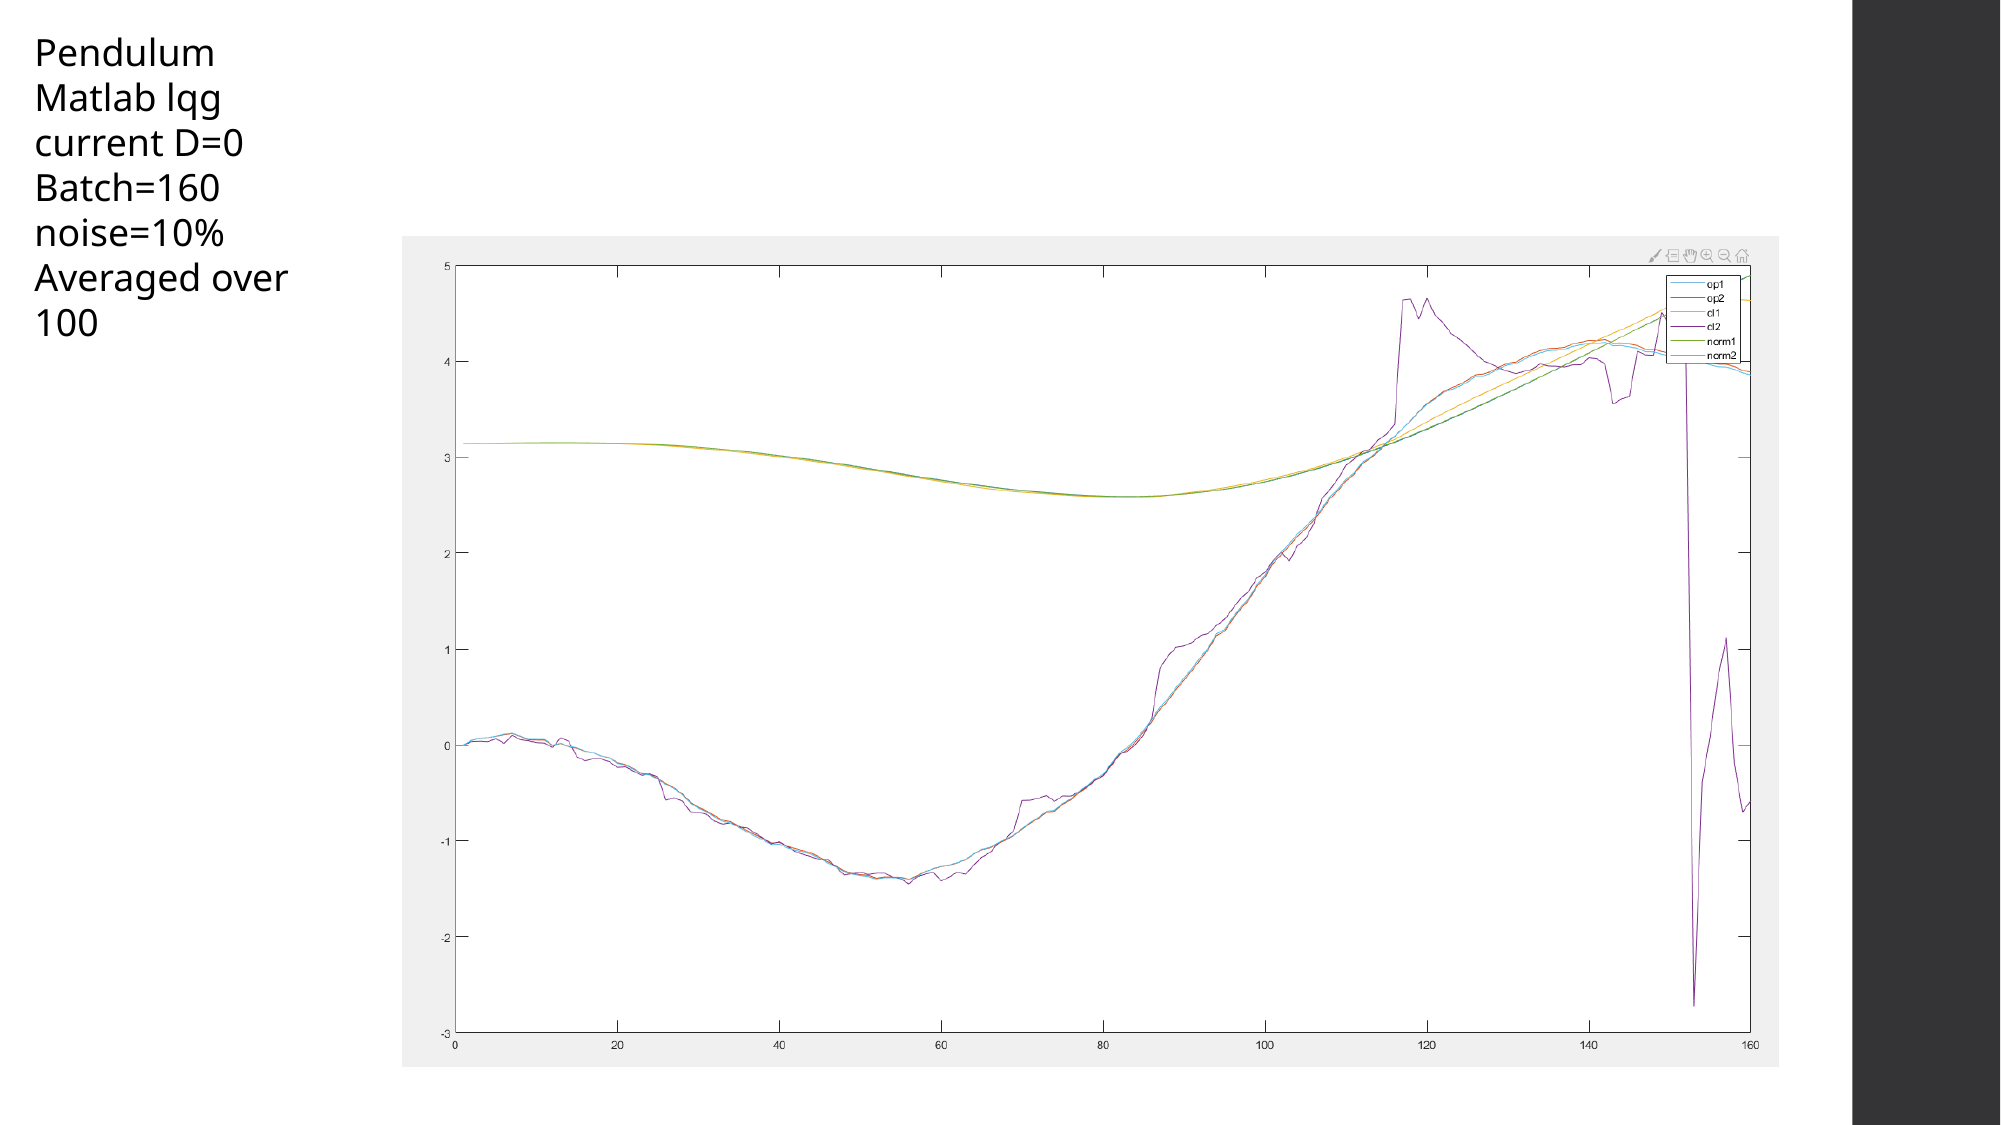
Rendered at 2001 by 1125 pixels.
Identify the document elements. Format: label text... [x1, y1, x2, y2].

text_box Pendulum Matlab lqg current D=0 Batch=160 noise=10% Averaged over 100 [19, 21, 372, 352]
picture [402, 235, 1779, 1067]
